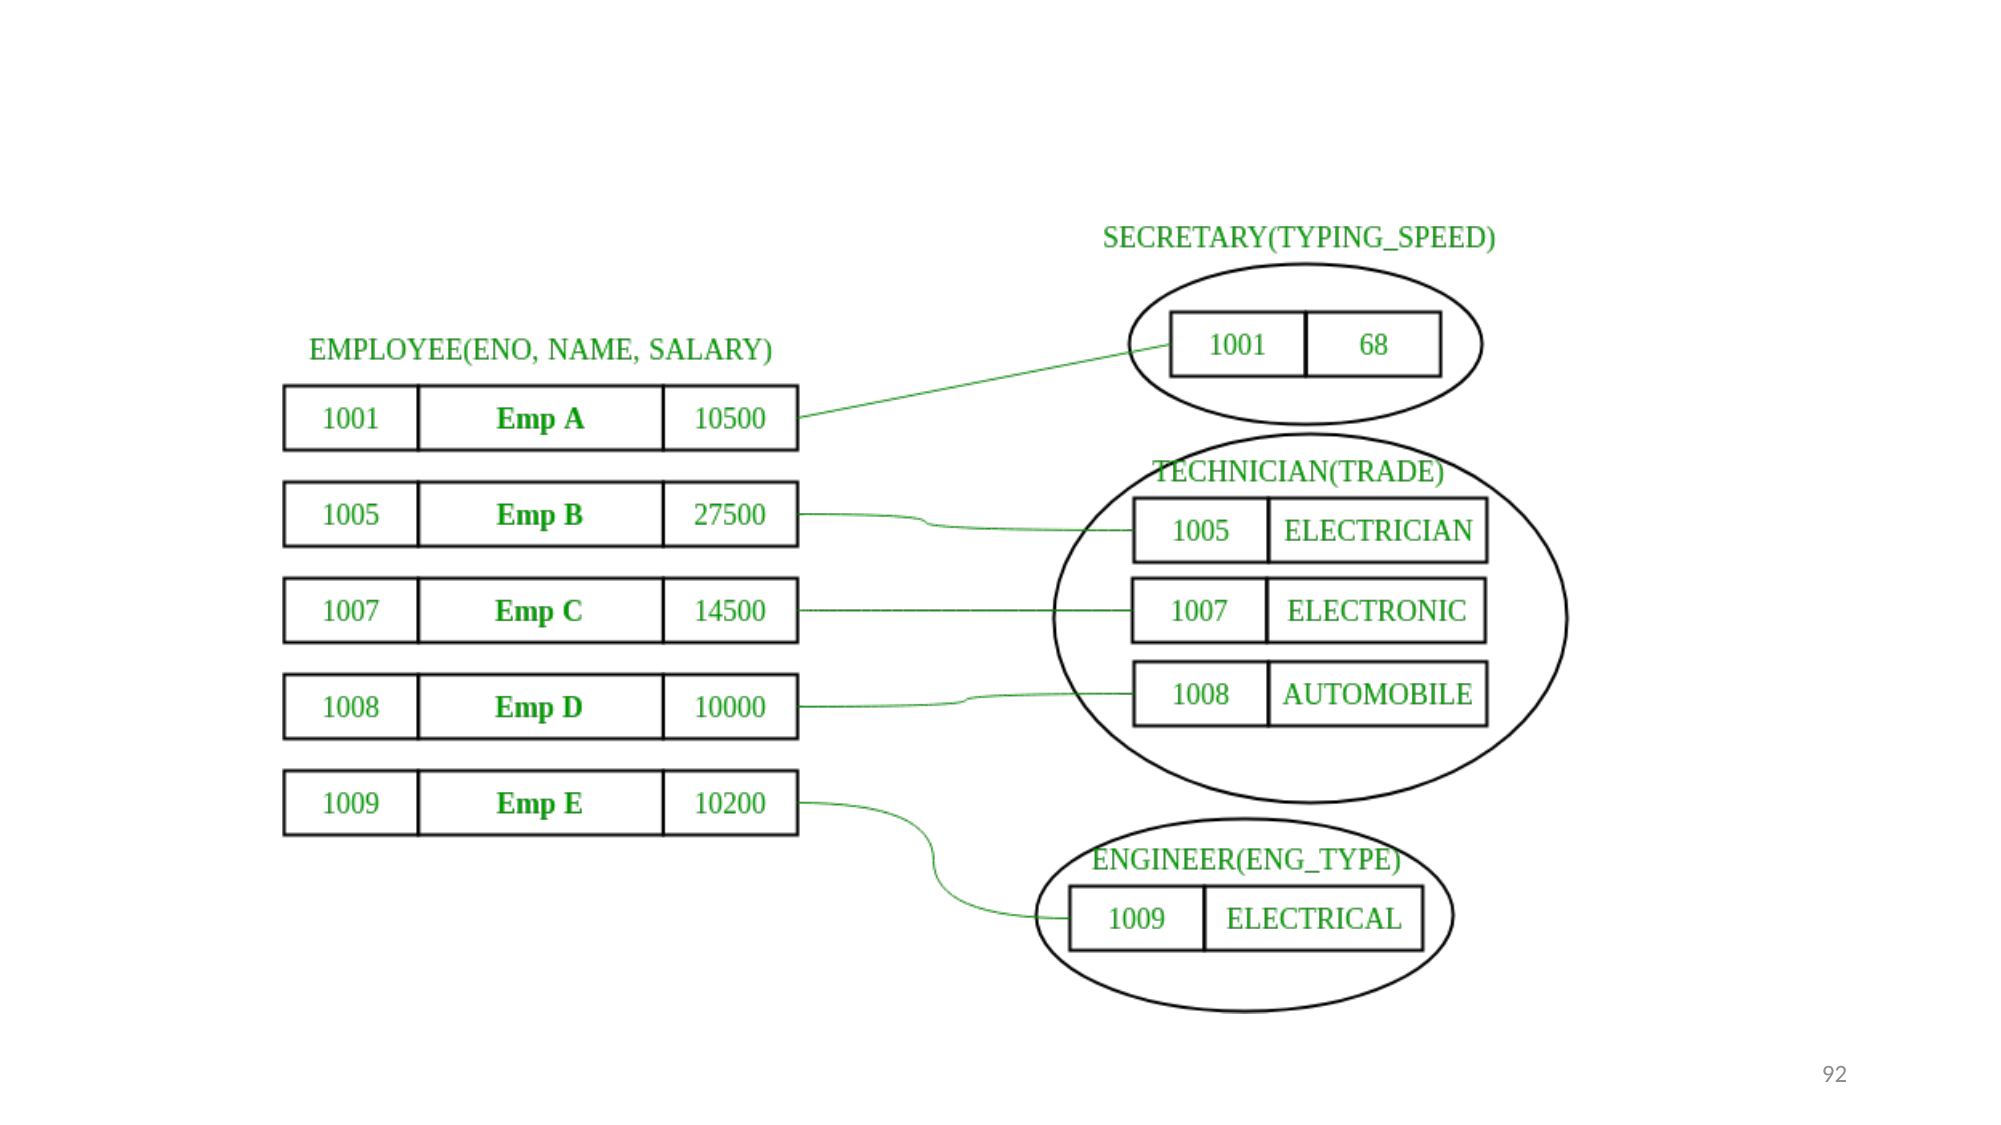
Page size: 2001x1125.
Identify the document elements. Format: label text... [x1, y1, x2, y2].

slide_number 92 [1412, 1042, 1863, 1103]
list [282, 209, 1573, 1014]
